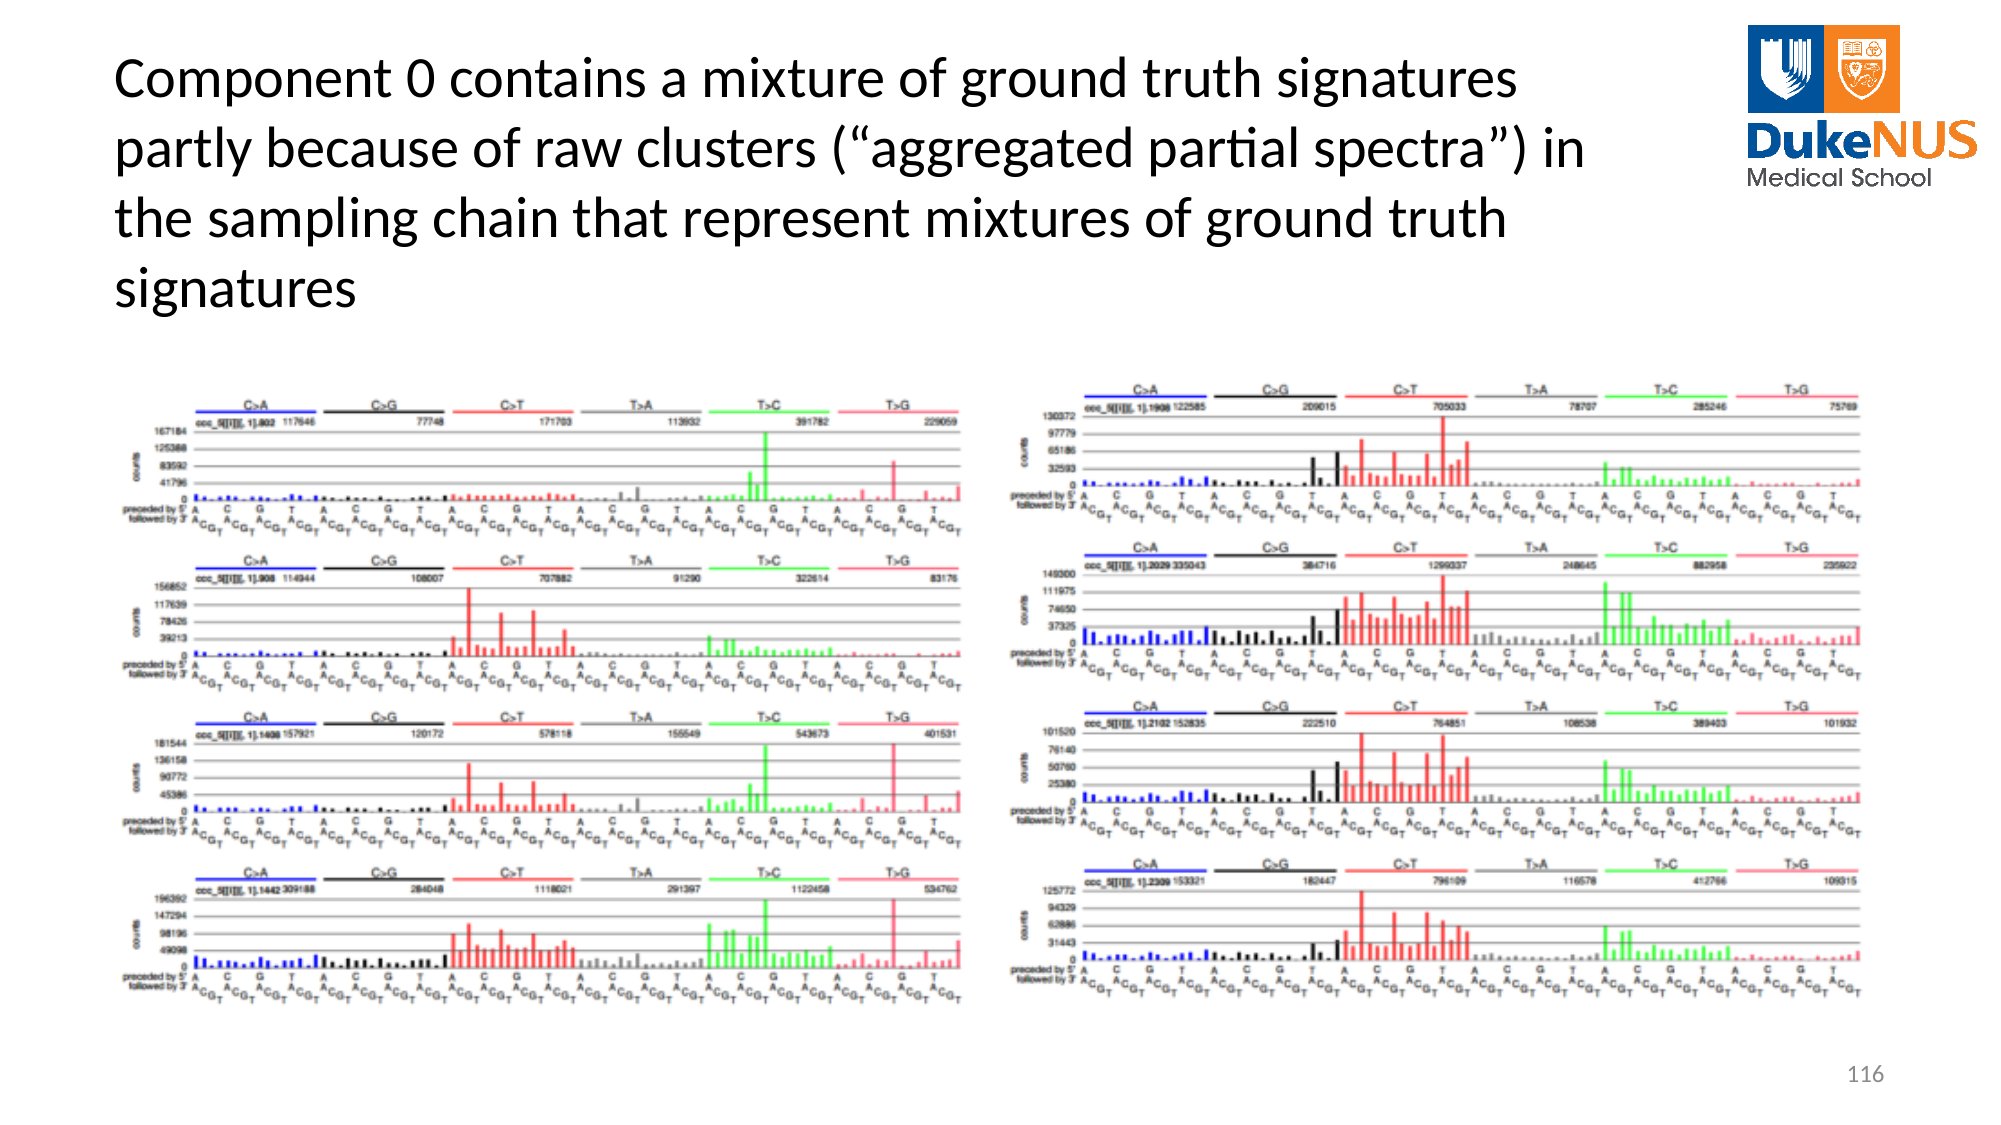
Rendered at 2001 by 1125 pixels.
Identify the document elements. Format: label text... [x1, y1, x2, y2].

picture [112, 387, 993, 1026]
picture [999, 374, 1893, 1013]
picture [1737, 12, 1978, 189]
title Component 0 contains a mixture of ground truth signatures partly because of raw clusters (“aggregated partial spectra”) in the sampling chain that represent mixtures of ground truth signatures [99, 45, 1663, 313]
slide_number 116 [1433, 1042, 1900, 1103]
